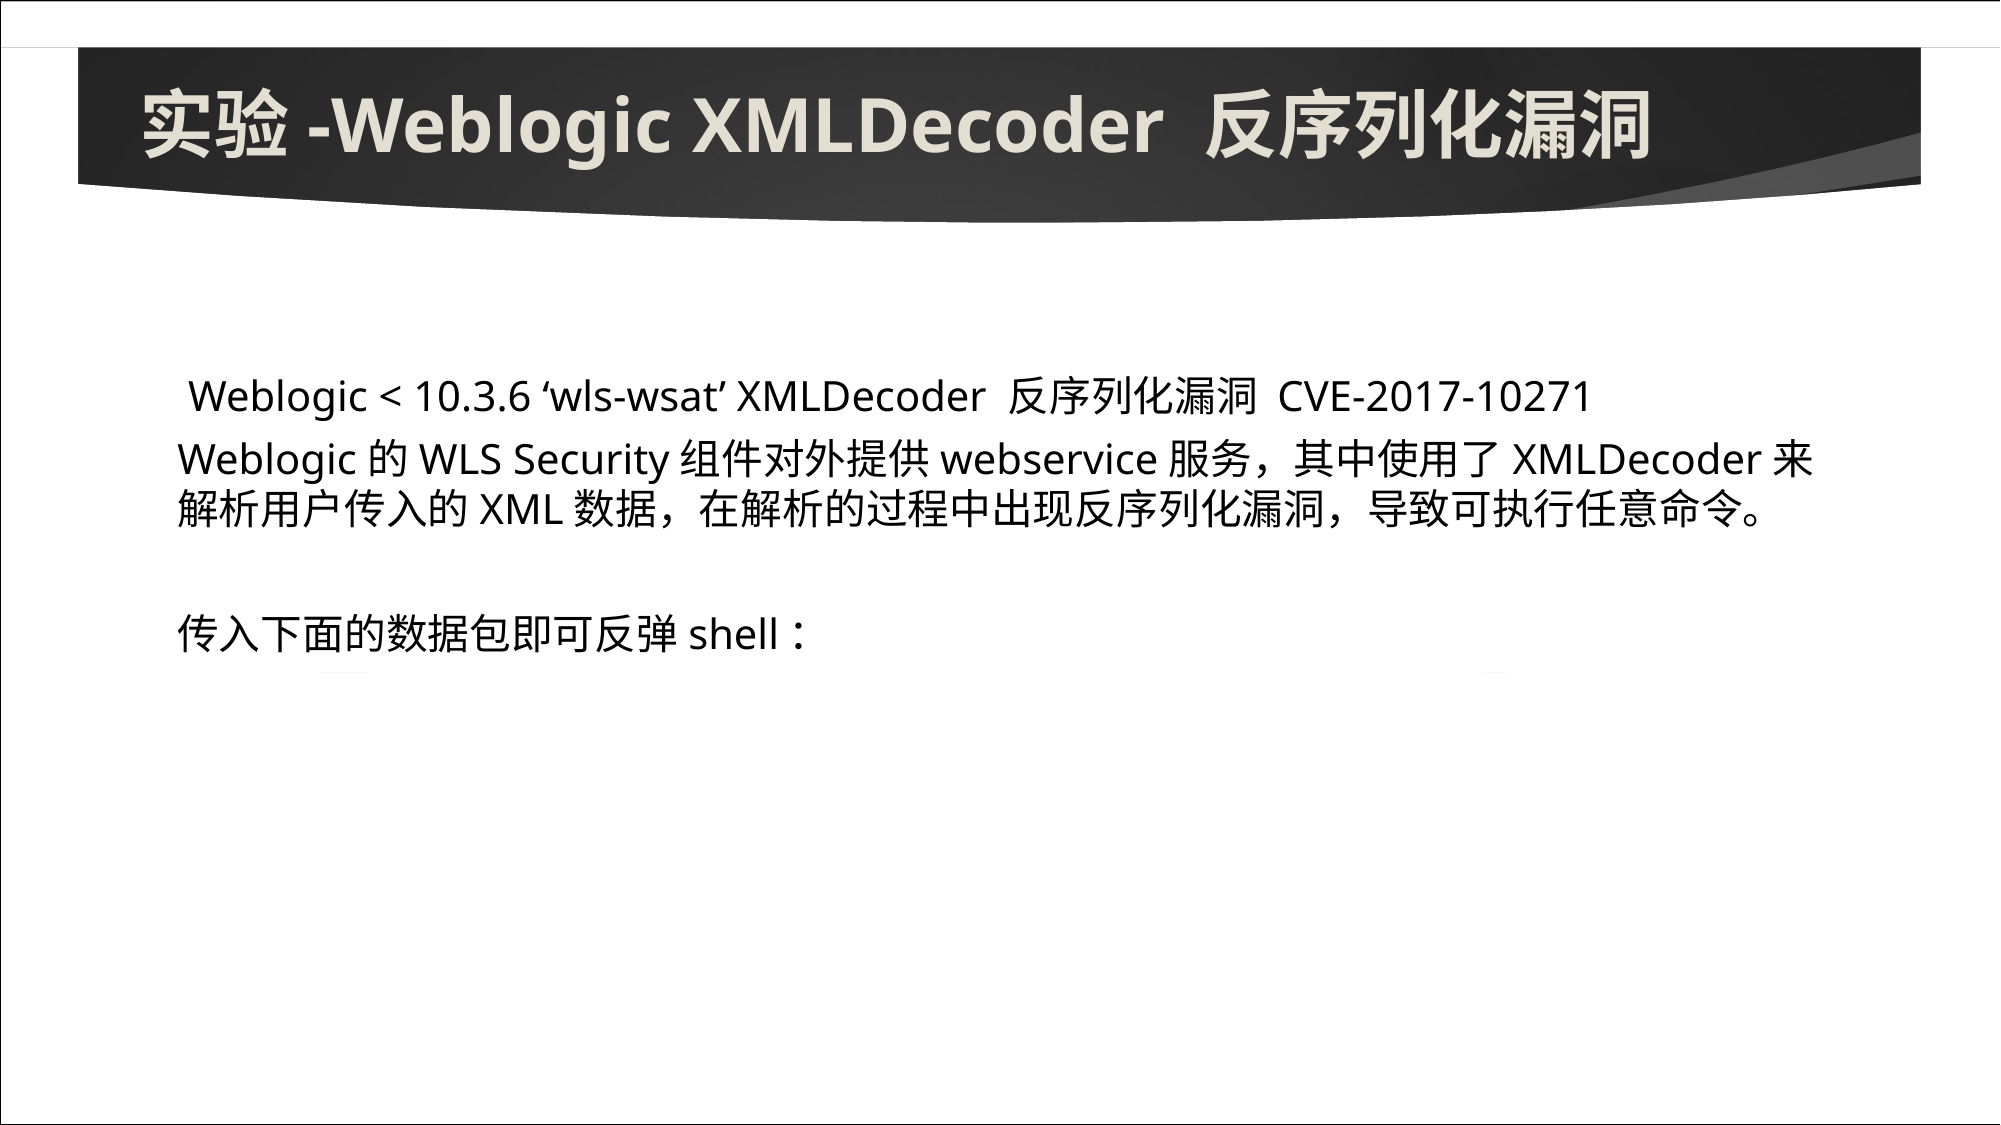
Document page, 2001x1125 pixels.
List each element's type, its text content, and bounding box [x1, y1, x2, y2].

text_box Weblogic < 10.3.6 ‘wls-wsat’ XMLDecoder 反序列化漏洞 CVE-2017-10271 Weblogic的WLS Security组件对外提供webservice服务，其中使用了XMLDecoder来解析用户传入的XML数据，在解析的过程中出现反序列化漏洞，导致可执行任意命令。 传入下面的数据包即可反弹shell： [162, 362, 1867, 665]
text_box [0, 0, 2000, 1125]
